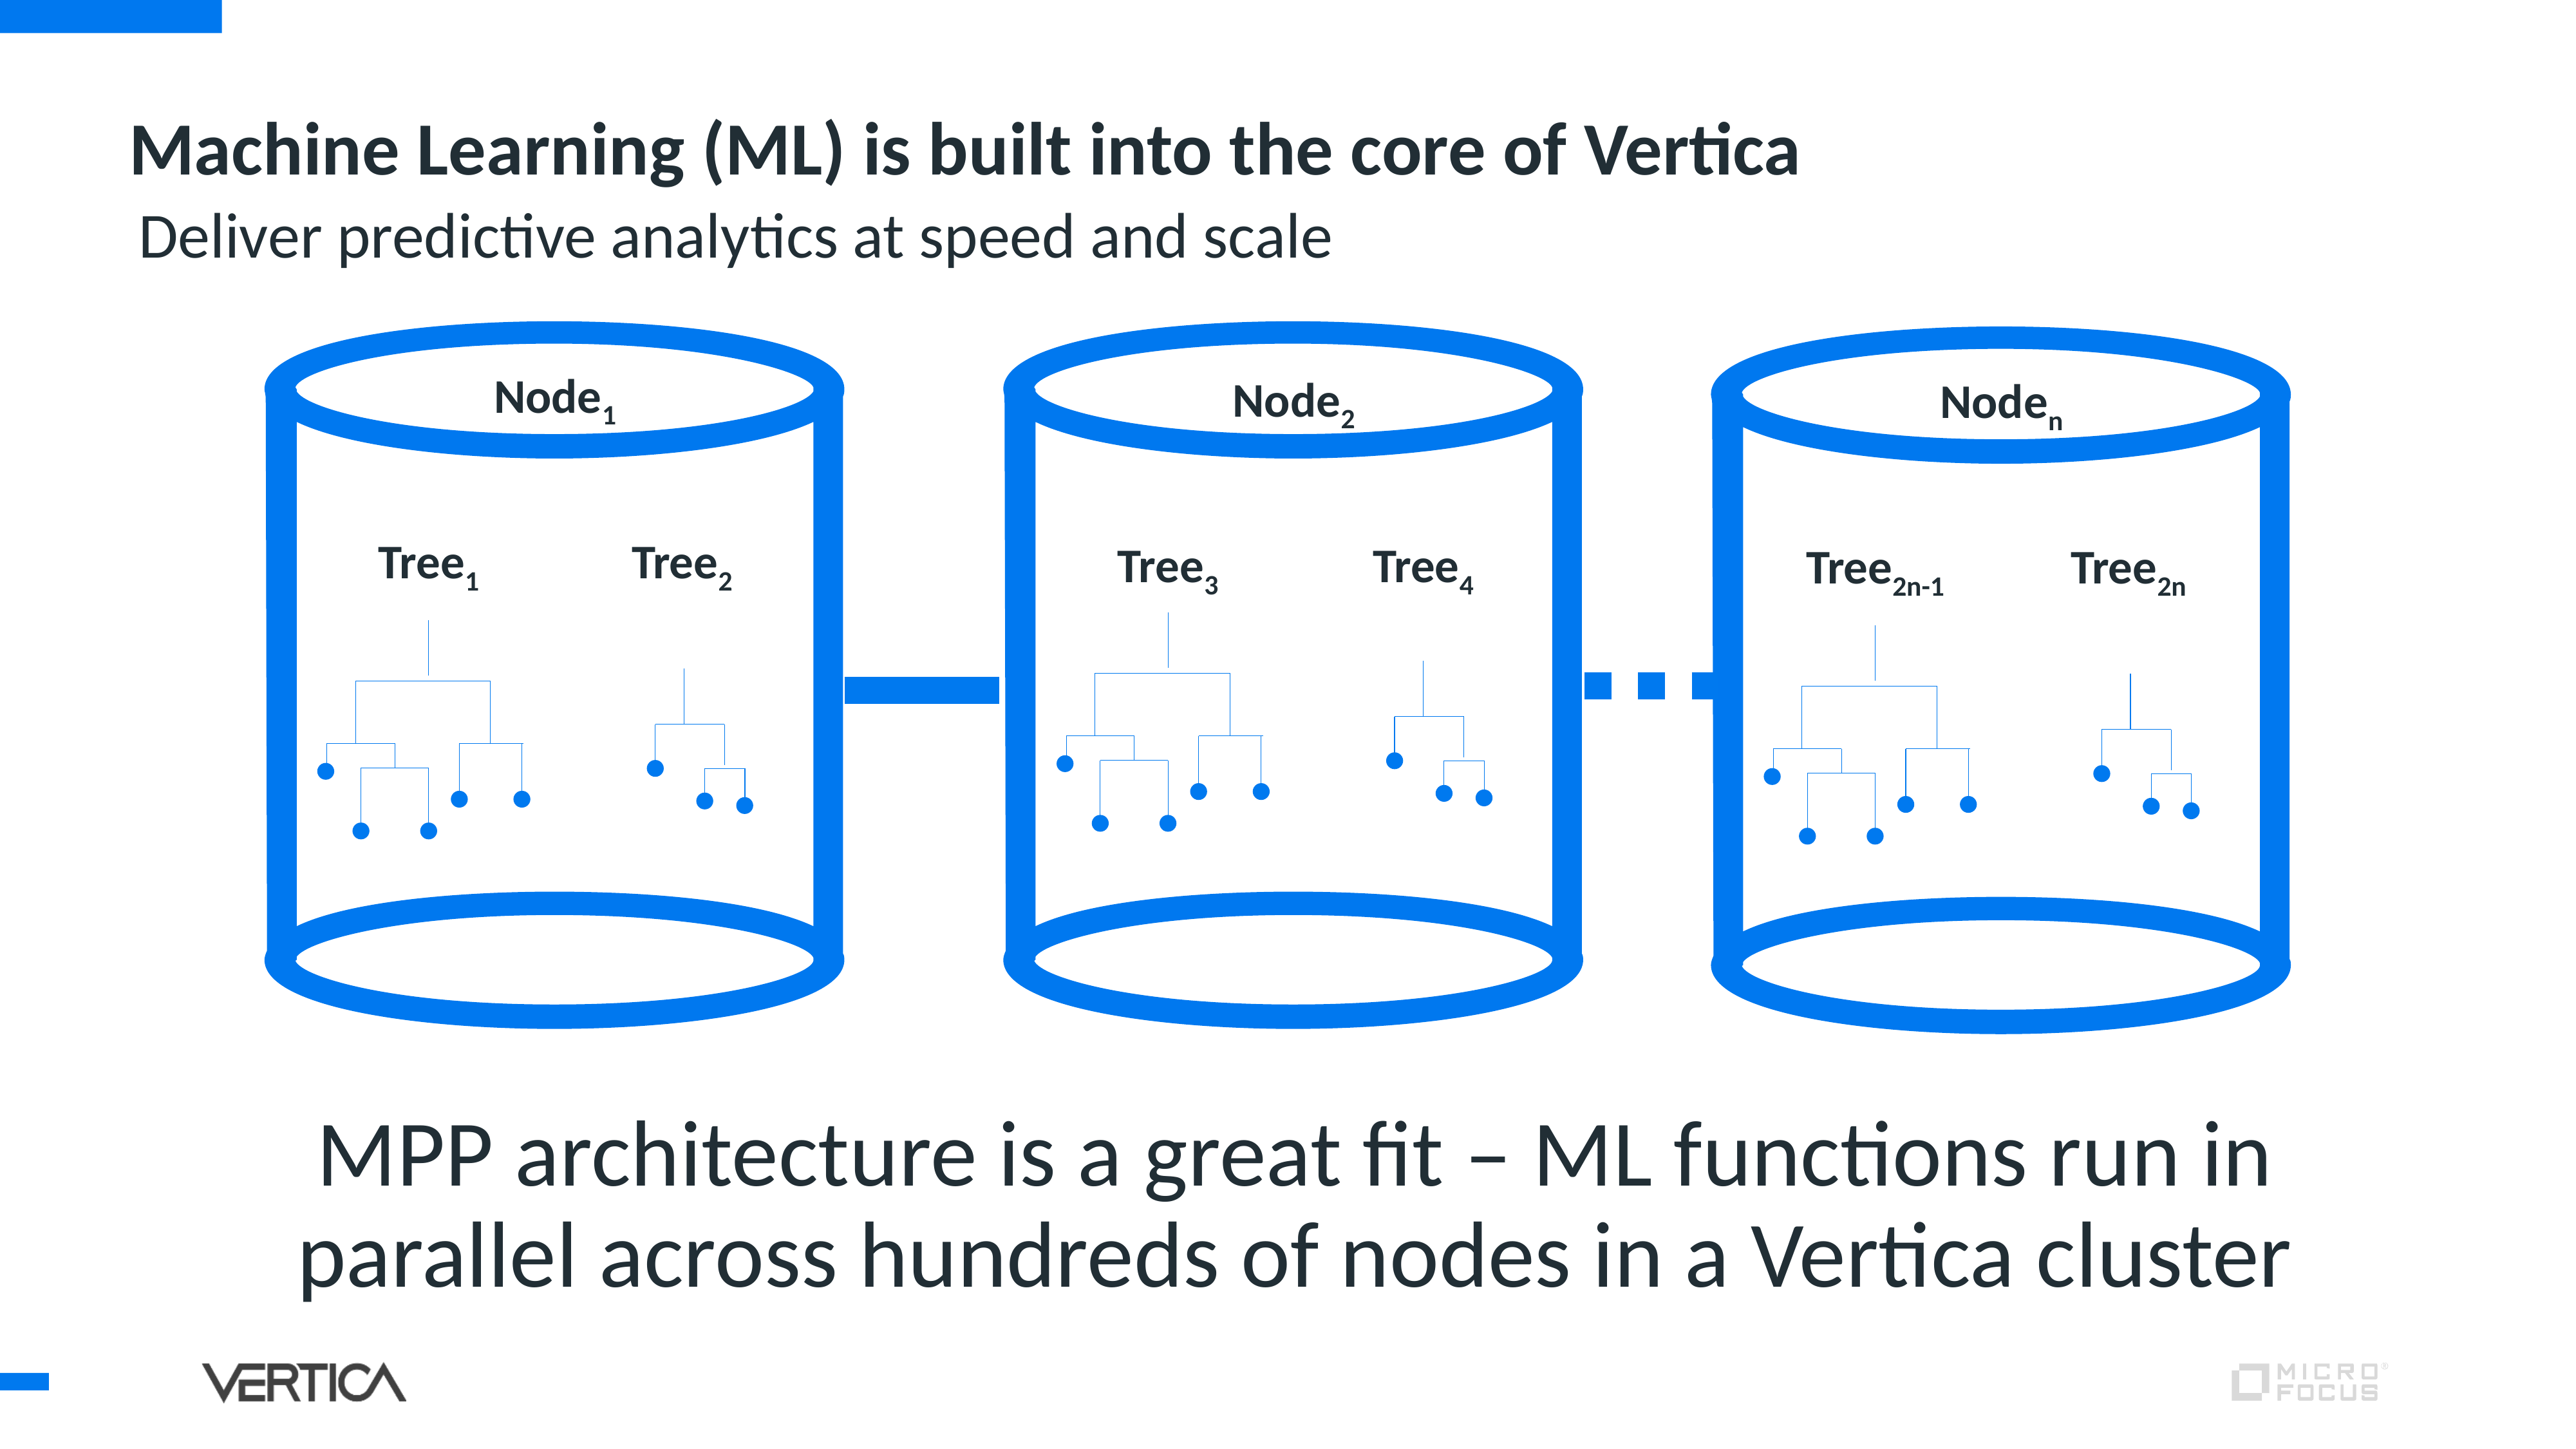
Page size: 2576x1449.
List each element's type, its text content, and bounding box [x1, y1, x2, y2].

text_box [1711, 638, 2291, 1034]
list Deliver predictive analytics at speed and scale [128, 197, 2447, 278]
text_box [2093, 765, 2111, 782]
text_box Noden [1821, 366, 2182, 471]
text_box Tree2n [1948, 531, 2309, 638]
text_box [1003, 321, 1583, 530]
text_box [264, 321, 845, 526]
text_box [1711, 326, 2291, 531]
text_box [696, 792, 713, 810]
text_box [2143, 797, 2160, 815]
text_box [1763, 768, 1781, 785]
list MPP architecture is a great fit – ML functions run in parallel across hundreds of nodes in a Vertica cluster [273, 1099, 2317, 1252]
text_box Node1 [375, 361, 735, 466]
text_box [1866, 828, 1884, 845]
text_box Tree1 [249, 526, 502, 632]
text_box [352, 822, 370, 840]
text_box [1960, 796, 1977, 813]
text_box Tree2n-1 [1695, 531, 1948, 638]
text_box [1057, 755, 1074, 772]
text_box [1475, 789, 1493, 807]
text_box [1091, 815, 1109, 832]
text_box [736, 797, 753, 814]
text_box [1386, 752, 1404, 770]
text_box Tree2 [502, 526, 862, 632]
text_box Node2 [1114, 364, 1474, 470]
text_box [1003, 636, 1583, 1029]
text_box Tree3 [988, 530, 1243, 636]
text_box [1799, 828, 1816, 845]
text_box [264, 632, 845, 1029]
text_box [646, 760, 664, 777]
text_box [513, 790, 531, 808]
text_box [420, 822, 437, 840]
text_box [1190, 783, 1207, 800]
title Machine Learning (ML) is built into the core of Vertica [128, 110, 2447, 197]
text_box [1435, 784, 1453, 802]
text_box [1252, 783, 1270, 800]
text_box [2183, 802, 2200, 820]
text_box [317, 762, 335, 780]
text_box [1897, 796, 1915, 813]
text_box Tree4 [1243, 530, 1604, 636]
text_box [451, 790, 468, 808]
text_box [1159, 815, 1177, 832]
